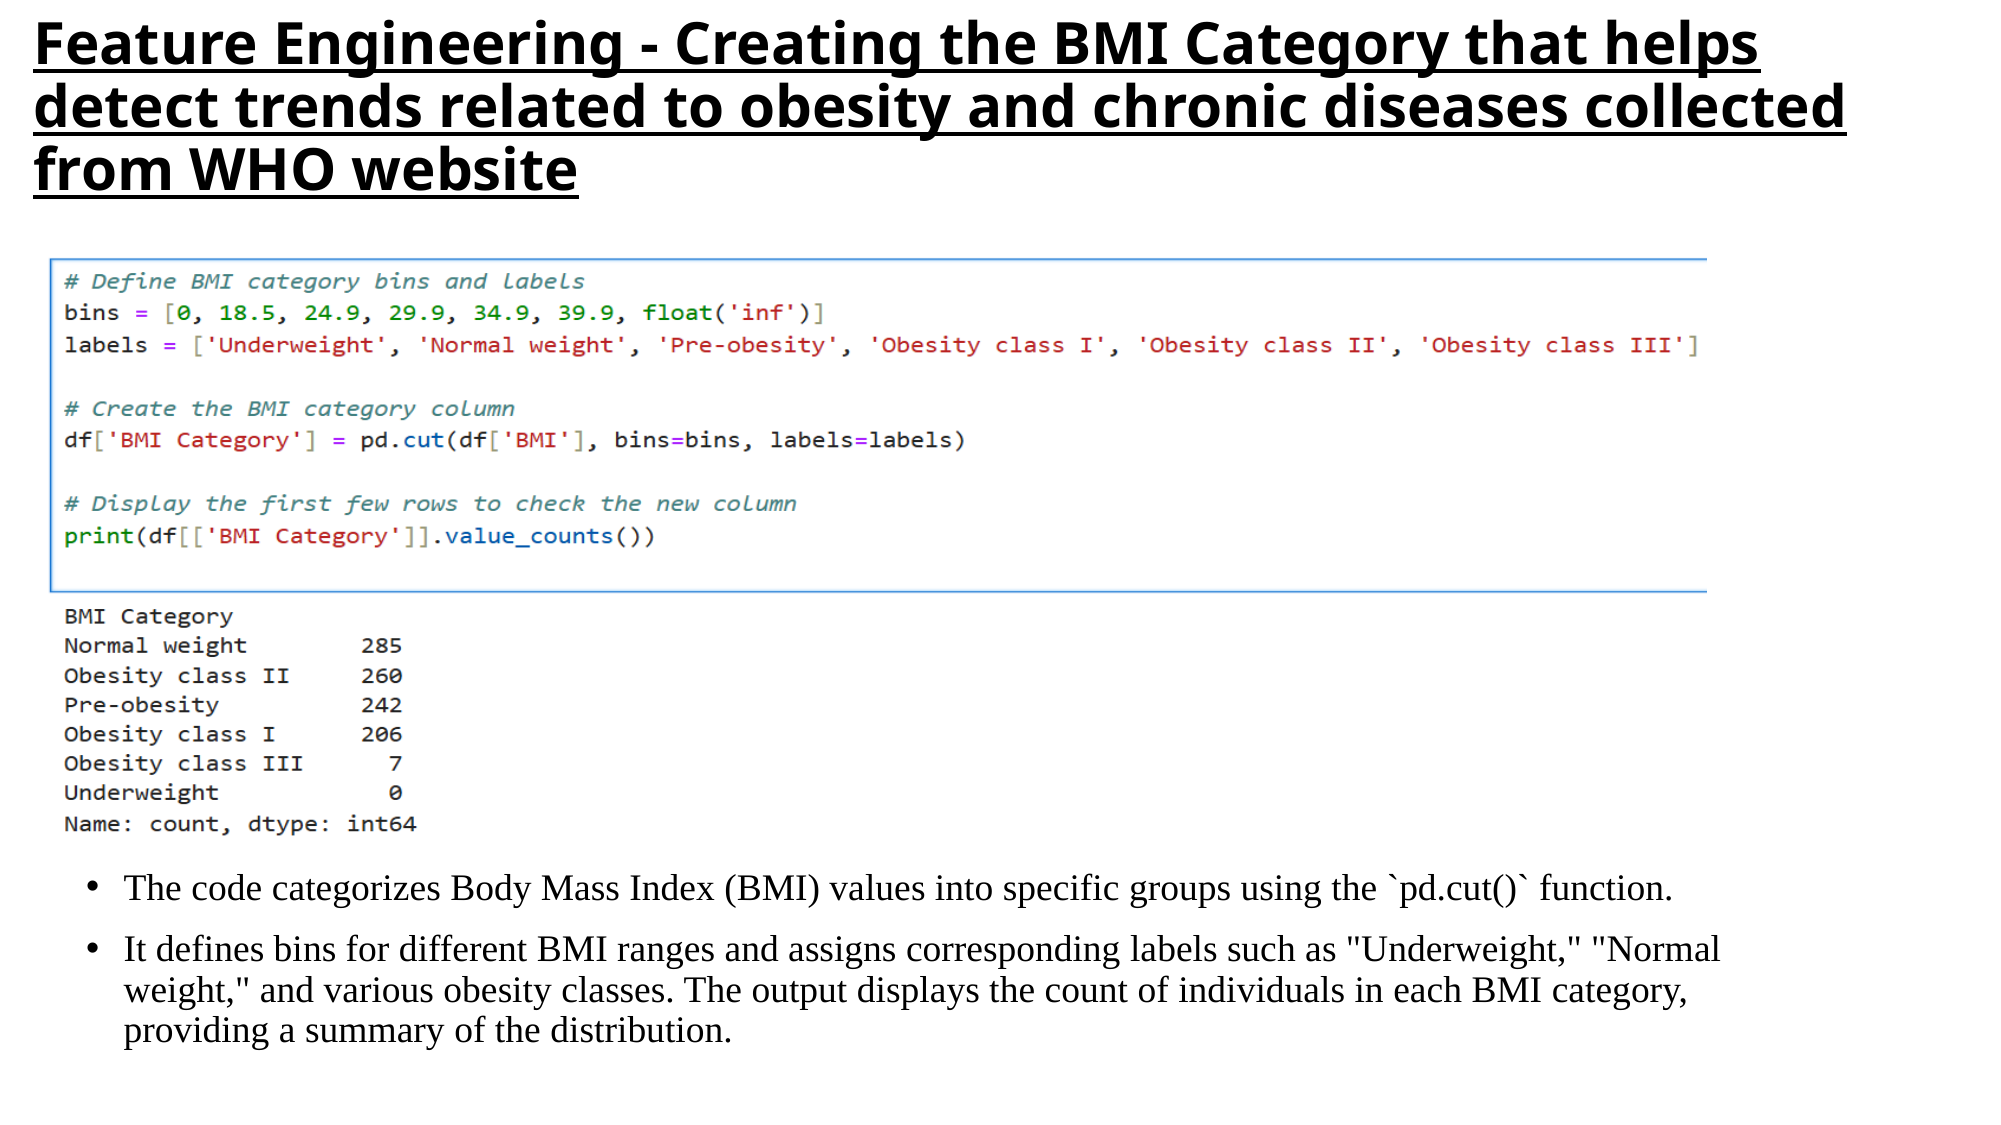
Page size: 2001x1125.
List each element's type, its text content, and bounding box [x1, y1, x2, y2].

list The code categorizes Body Mass Index (BMI) values into specific groups using the `pd.cut()` function. It defines bins for different BMI ranges and assigns corresponding labels such as "Underweight," "Normal weight," and various obesity classes. The output displays the count of individuals in each BMI category, providing a summary of the distribution. [70, 860, 1796, 1125]
title Feature Engineering - Creating the BMI Category that helps detect trends related to obesity and chronic diseases collected from WHO website [18, 0, 1975, 218]
picture [36, 247, 1707, 849]
